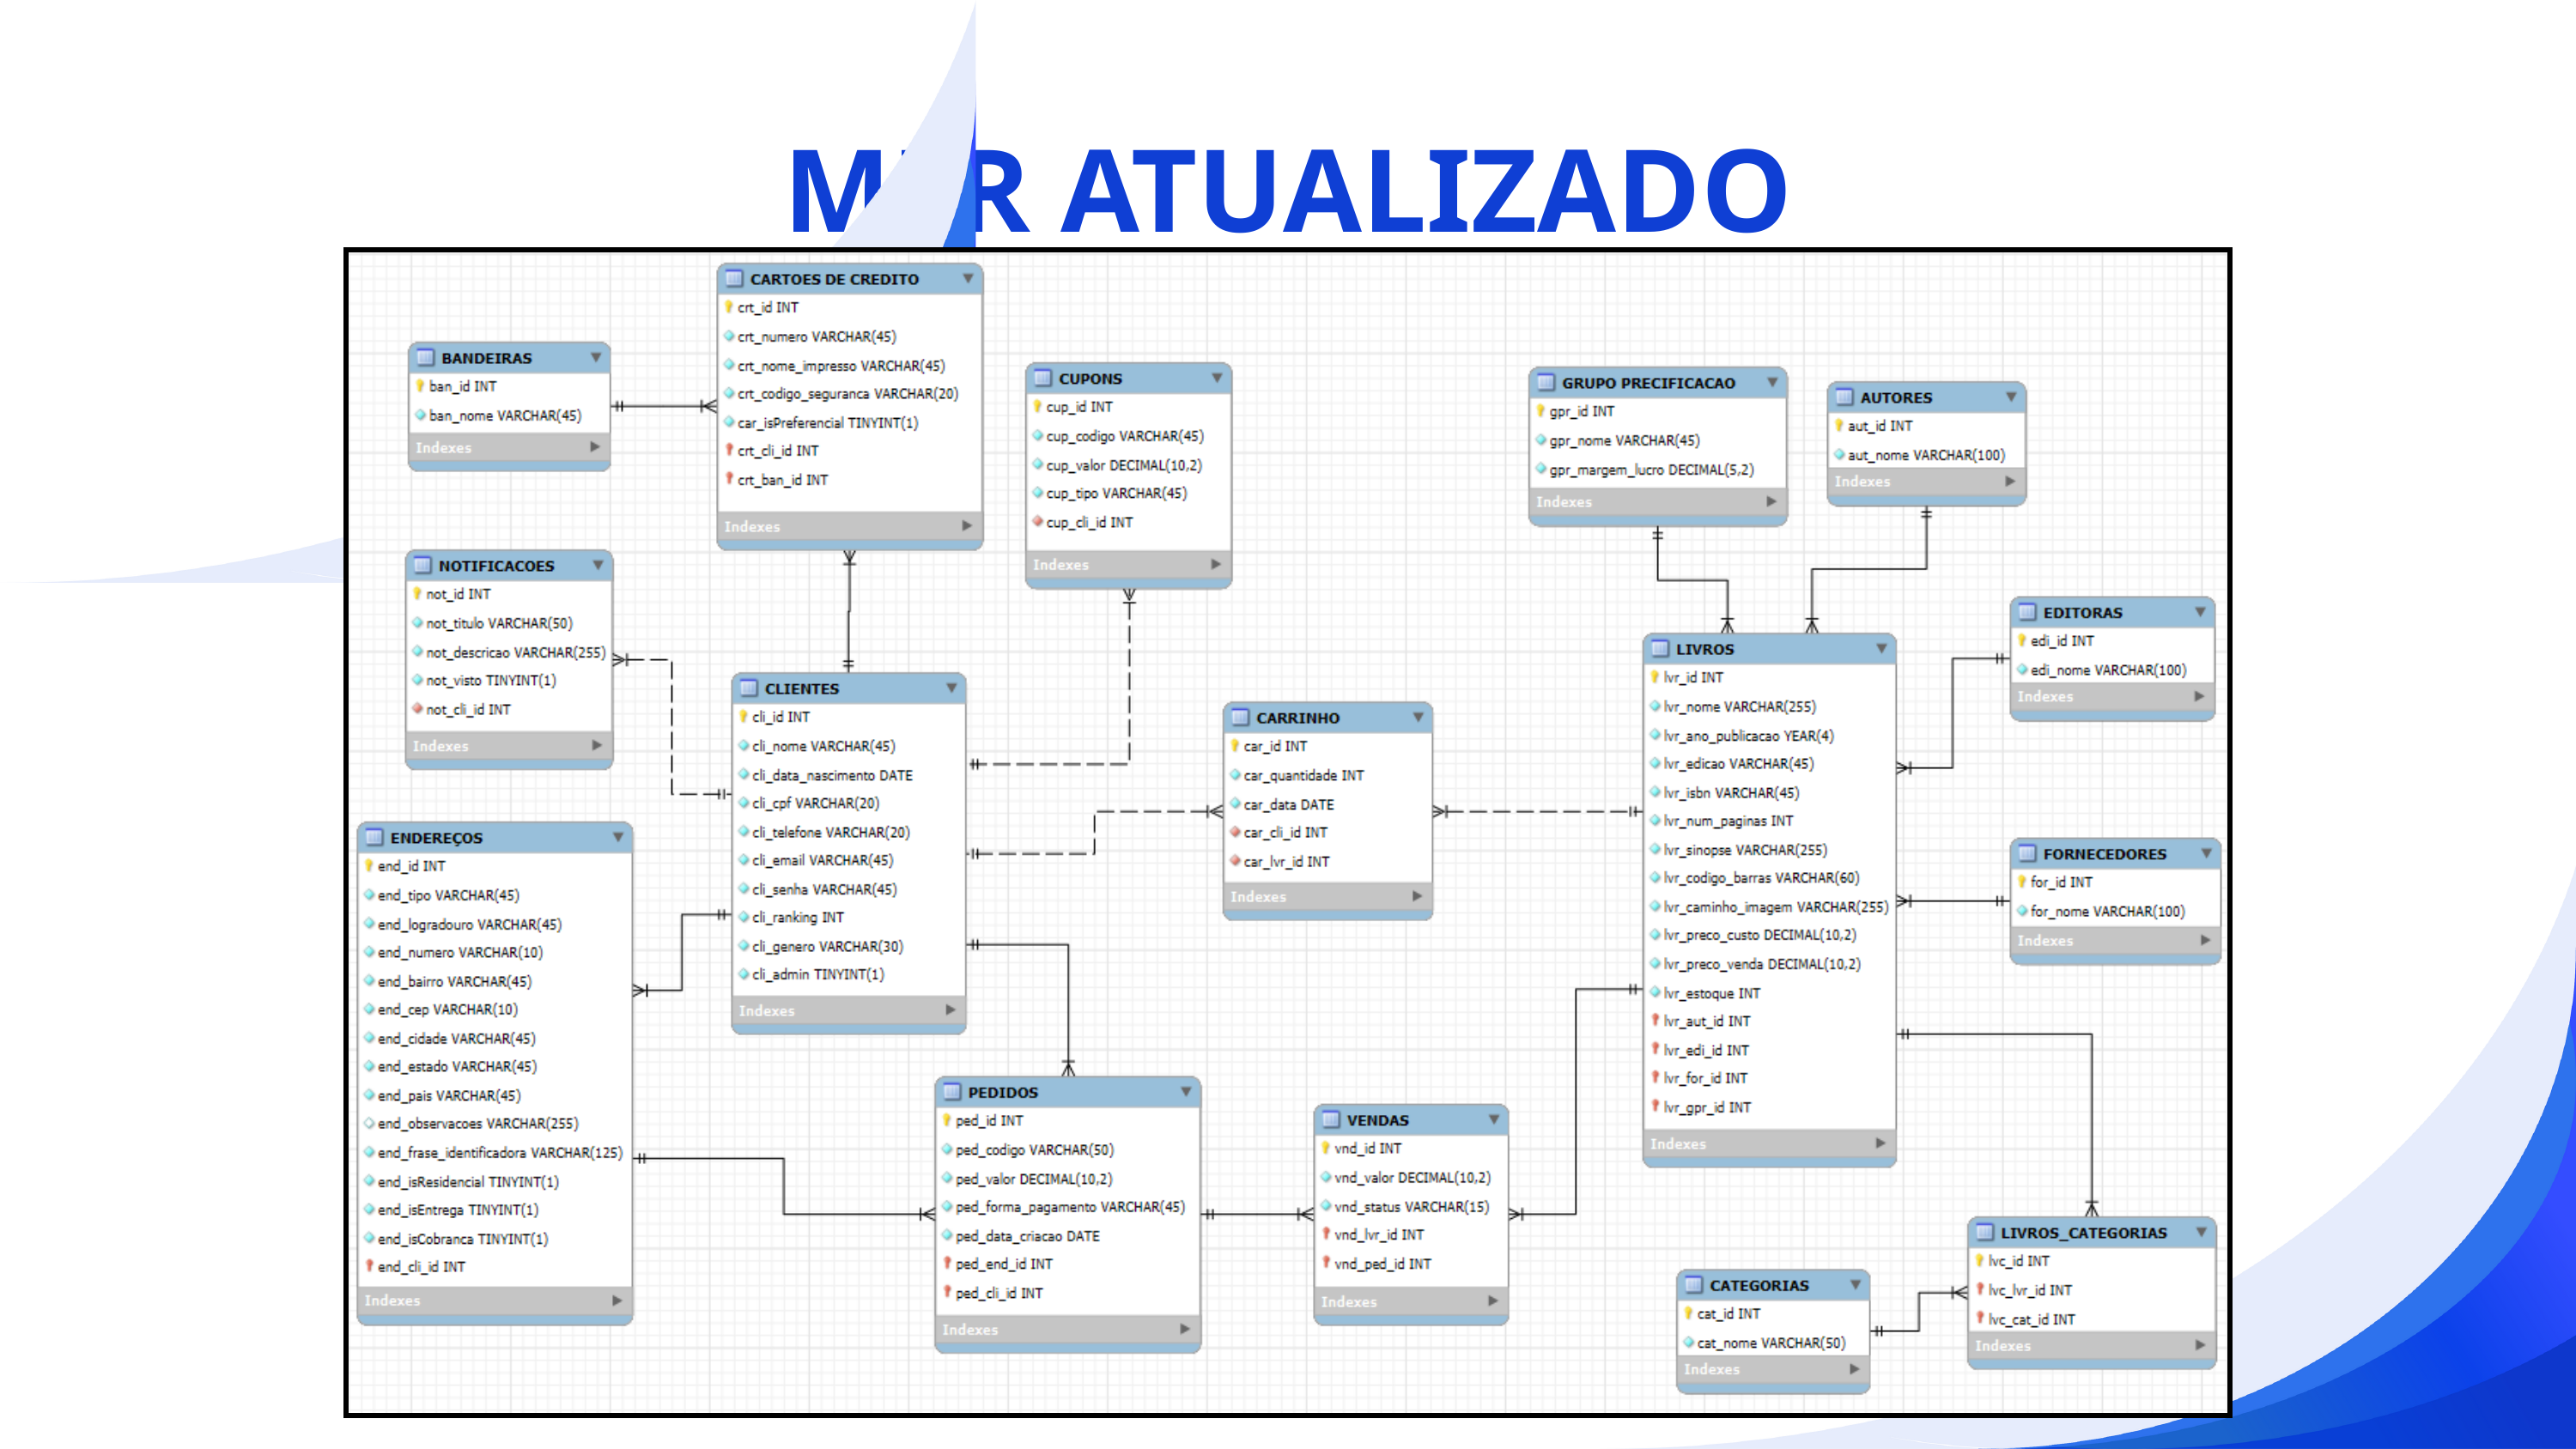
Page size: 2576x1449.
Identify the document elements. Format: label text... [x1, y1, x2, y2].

text_box MER ATUALIZADO [976, 94, 2330, 255]
text_box [345, 250, 2231, 1416]
text_box [1600, 865, 2576, 1449]
text_box [0, 0, 976, 584]
